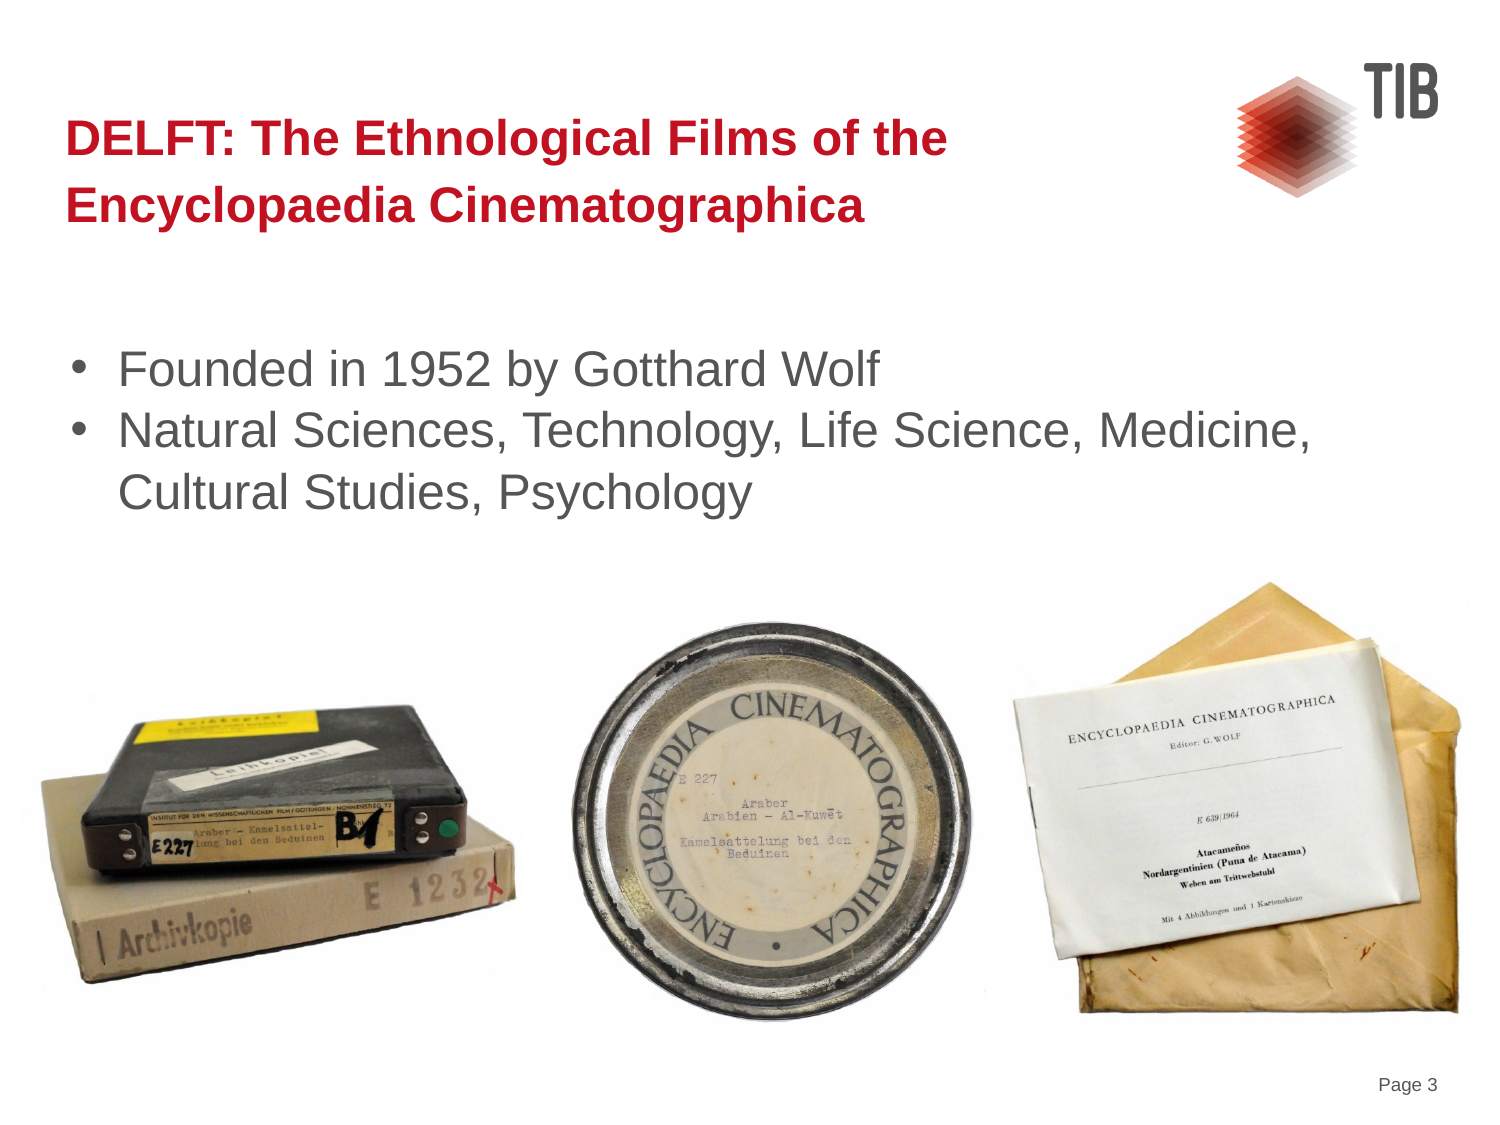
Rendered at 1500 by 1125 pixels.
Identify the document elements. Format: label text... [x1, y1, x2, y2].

list Founded in 1952 by Gotthard Wolf Natural Sciences, Technology, Life Science, Medicine, Cultural Studies, Psychology [70, 335, 1436, 504]
title DELFT: The Ethnological Films of the Encyclopaedia Cinematographica [64, 97, 1093, 239]
picture [561, 614, 987, 1036]
picture [1237, 63, 1438, 198]
picture [21, 695, 523, 1000]
picture [1002, 574, 1470, 1024]
